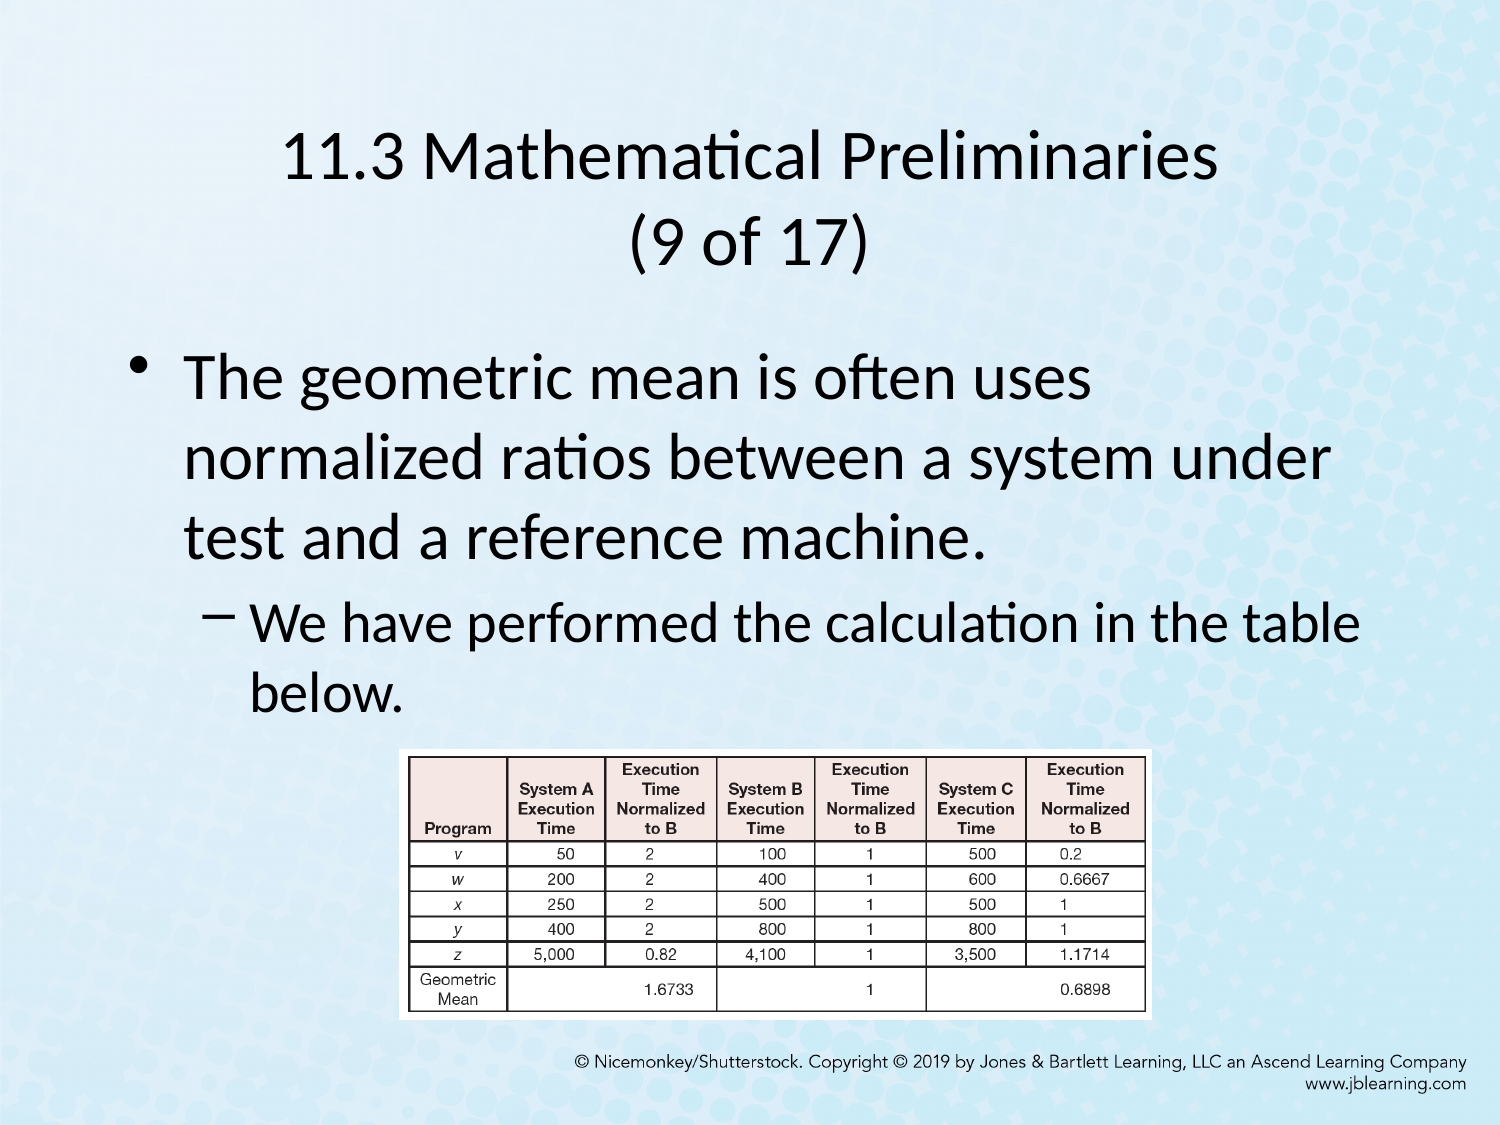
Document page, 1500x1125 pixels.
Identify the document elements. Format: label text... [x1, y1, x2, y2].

picture [0, 0, 1500, 1125]
title 11.3 Mathematical Preliminaries (9 of 17) [112, 99, 1388, 288]
list The geometric mean is often uses normalized ratios between a system under test and a reference machine. We have performed the calculation in the table below. [112, 324, 1388, 1000]
